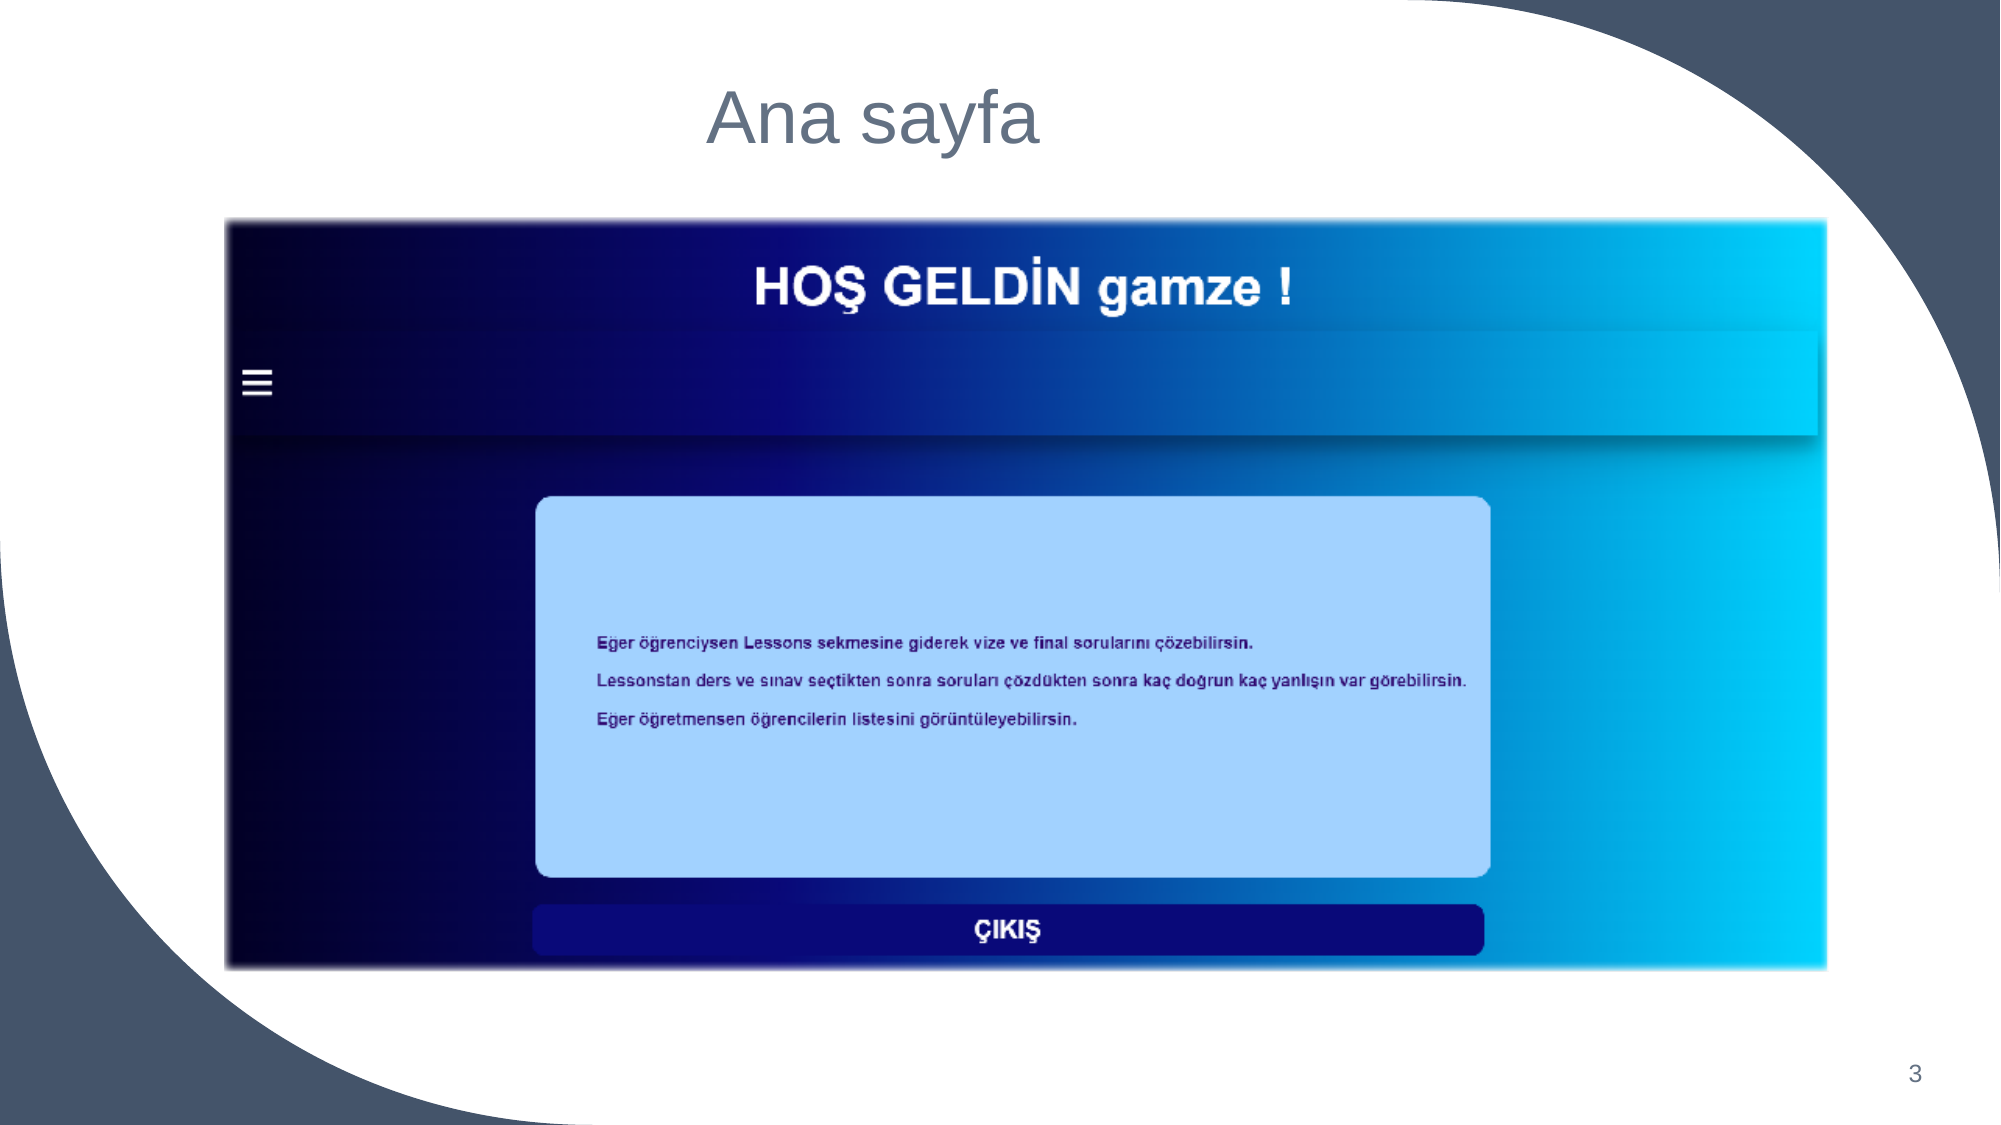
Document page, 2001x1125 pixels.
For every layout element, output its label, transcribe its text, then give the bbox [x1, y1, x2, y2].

footer Ana sayfa [535, 83, 1211, 144]
slide_number 3 [1665, 1042, 1938, 1103]
picture [224, 216, 1829, 973]
slide_number [62, 1042, 342, 1103]
